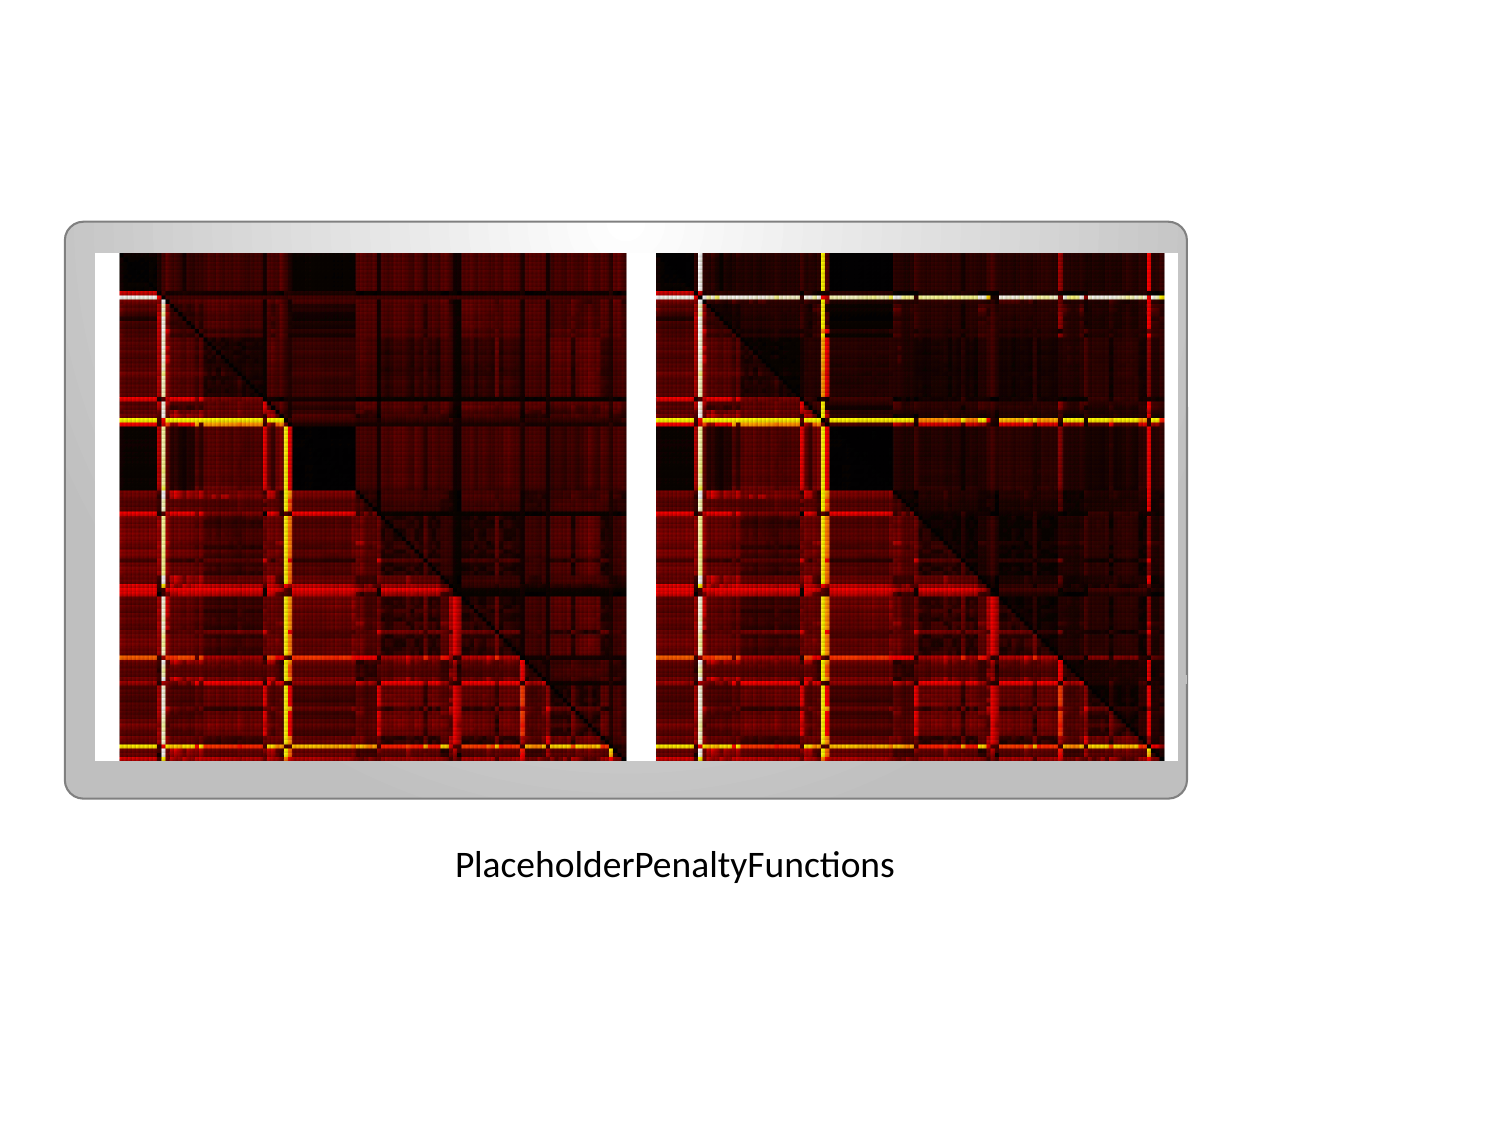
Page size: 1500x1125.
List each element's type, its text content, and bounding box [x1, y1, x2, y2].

text_box PlaceholderPenaltyFunctions [440, 832, 911, 893]
picture [94, 253, 1178, 761]
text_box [64, 221, 1188, 799]
